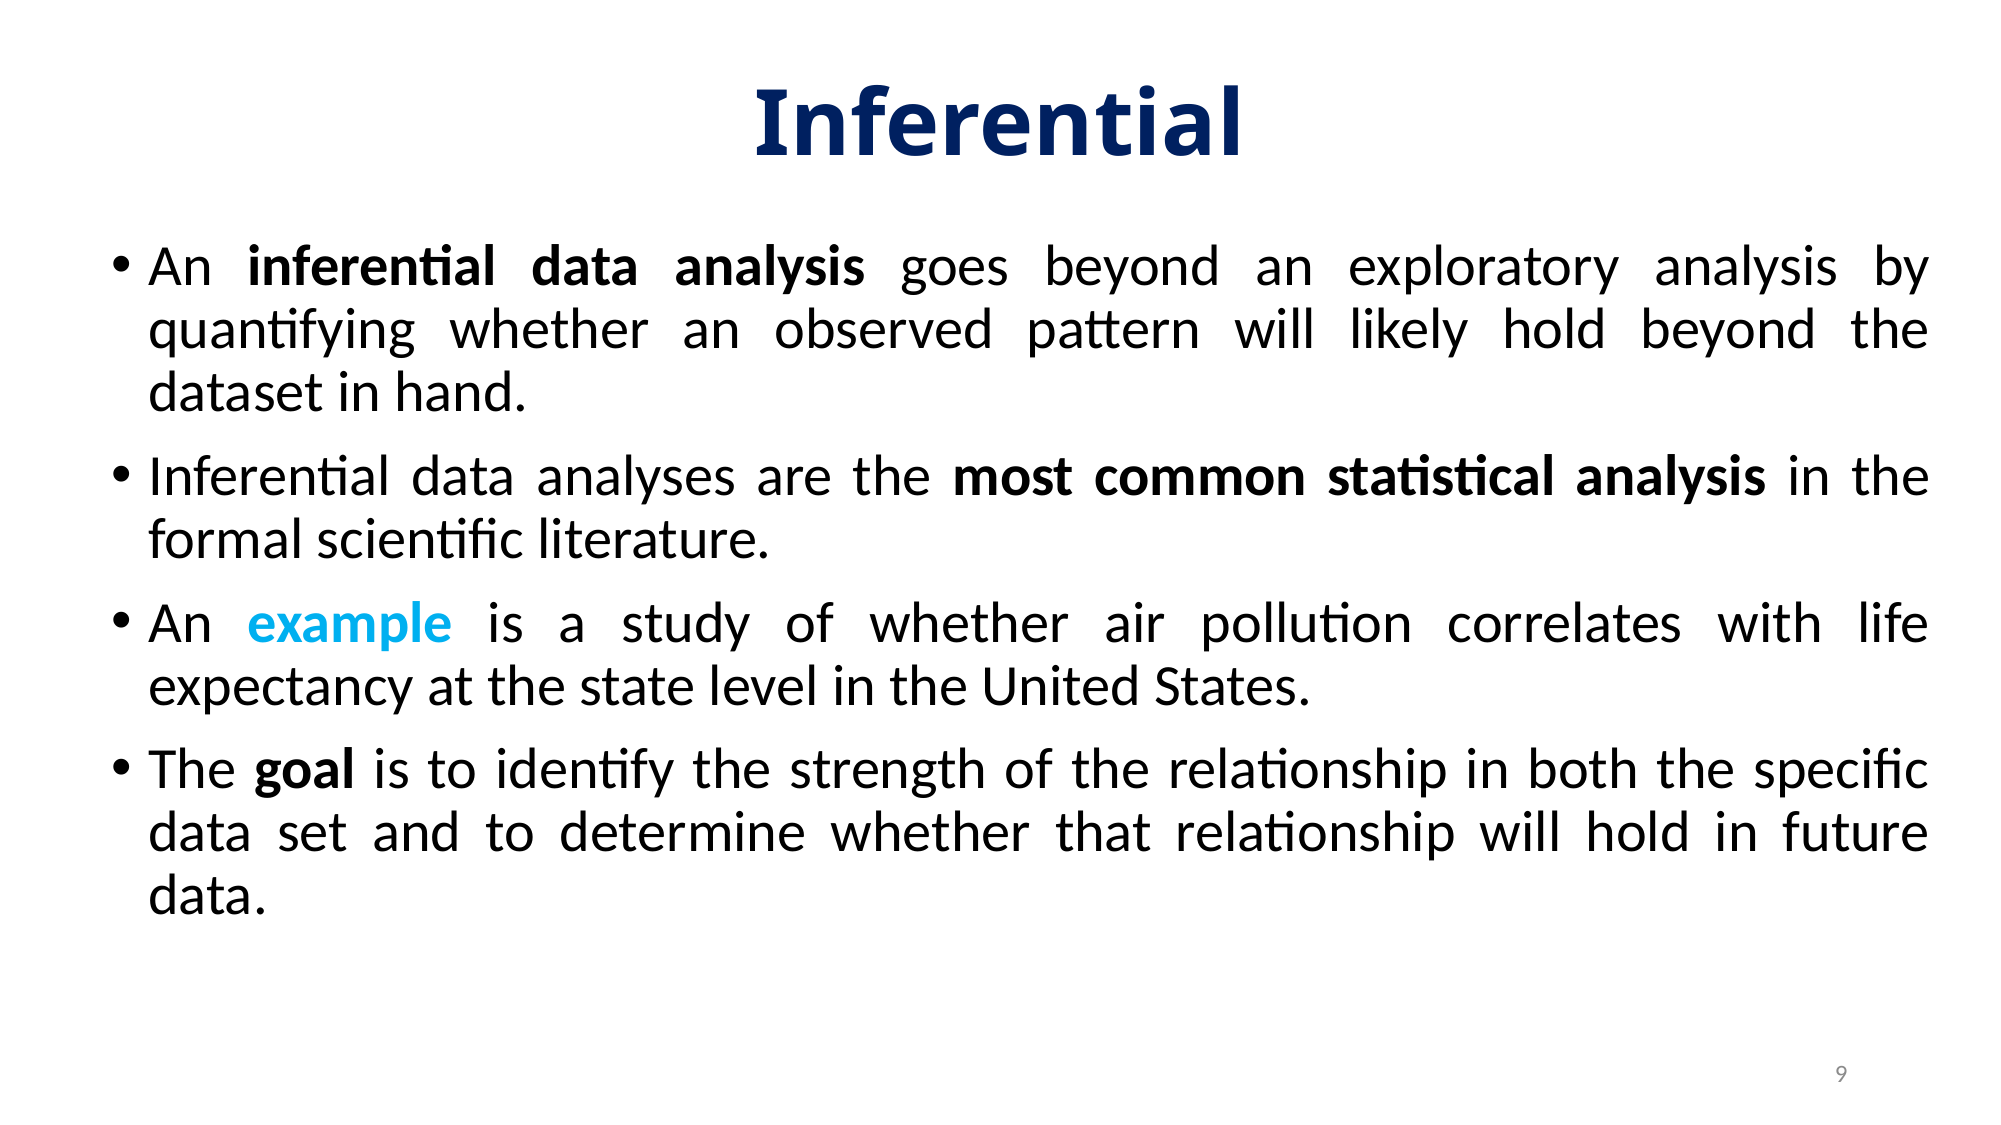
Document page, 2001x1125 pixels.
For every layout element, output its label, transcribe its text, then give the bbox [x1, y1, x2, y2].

list An inferential data analysis goes beyond an exploratory analysis by quantifying whether an observed pattern will likely hold beyond the dataset in hand. Inferential data analyses are the most common statistical analysis in the formal scientific literature. An example is a study of whether air pollution correlates with life expectancy at the state level in the United States. The goal is to identify the strength of the relationship in both the specific data set and to determine whether that relationship will hold in future data. [95, 227, 1946, 942]
title Inferential [137, 43, 1863, 209]
slide_number 9 [1412, 1042, 1863, 1103]
